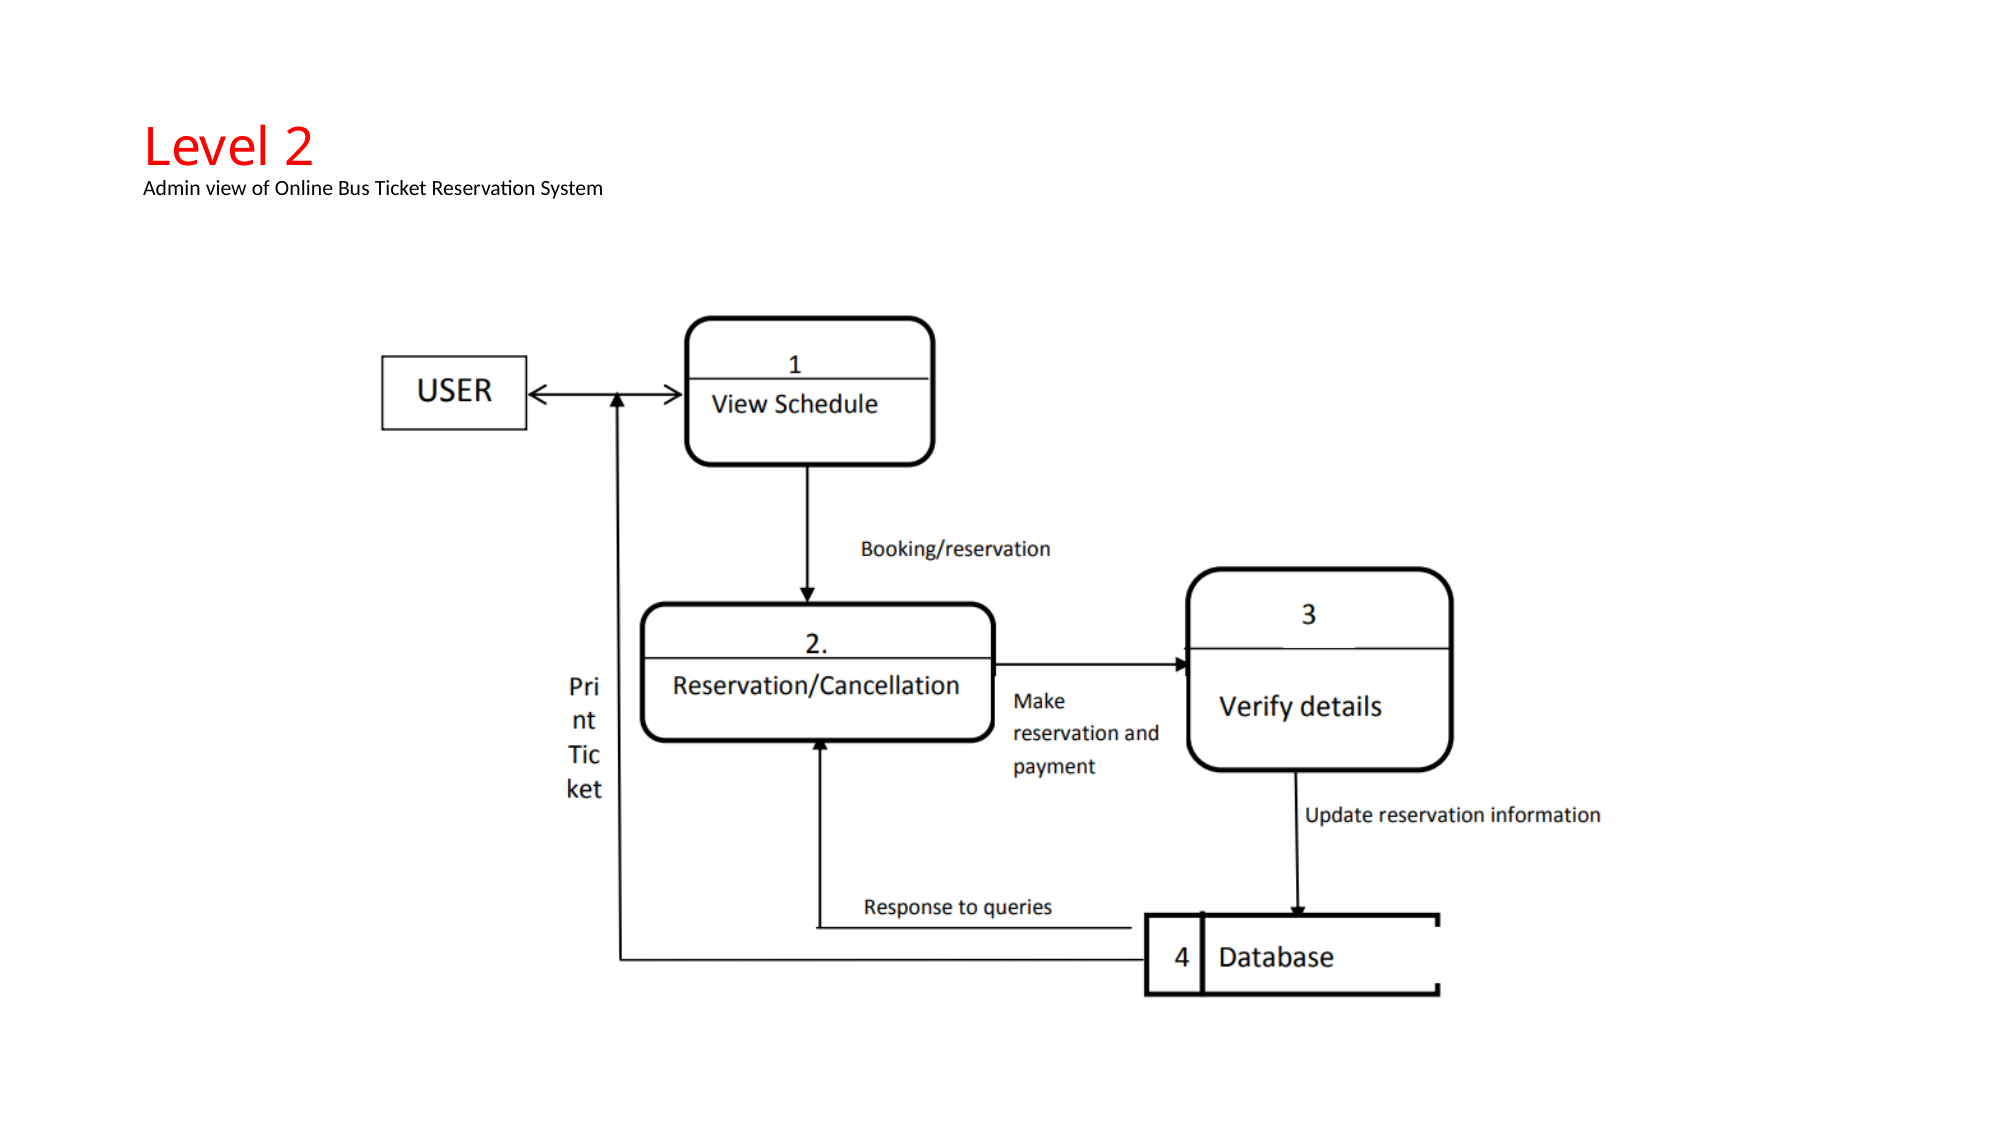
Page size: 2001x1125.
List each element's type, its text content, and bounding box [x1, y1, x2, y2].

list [346, 299, 1654, 1014]
title Level 2 Admin view of Online Bus Ticket Reservation System [128, 111, 1532, 235]
